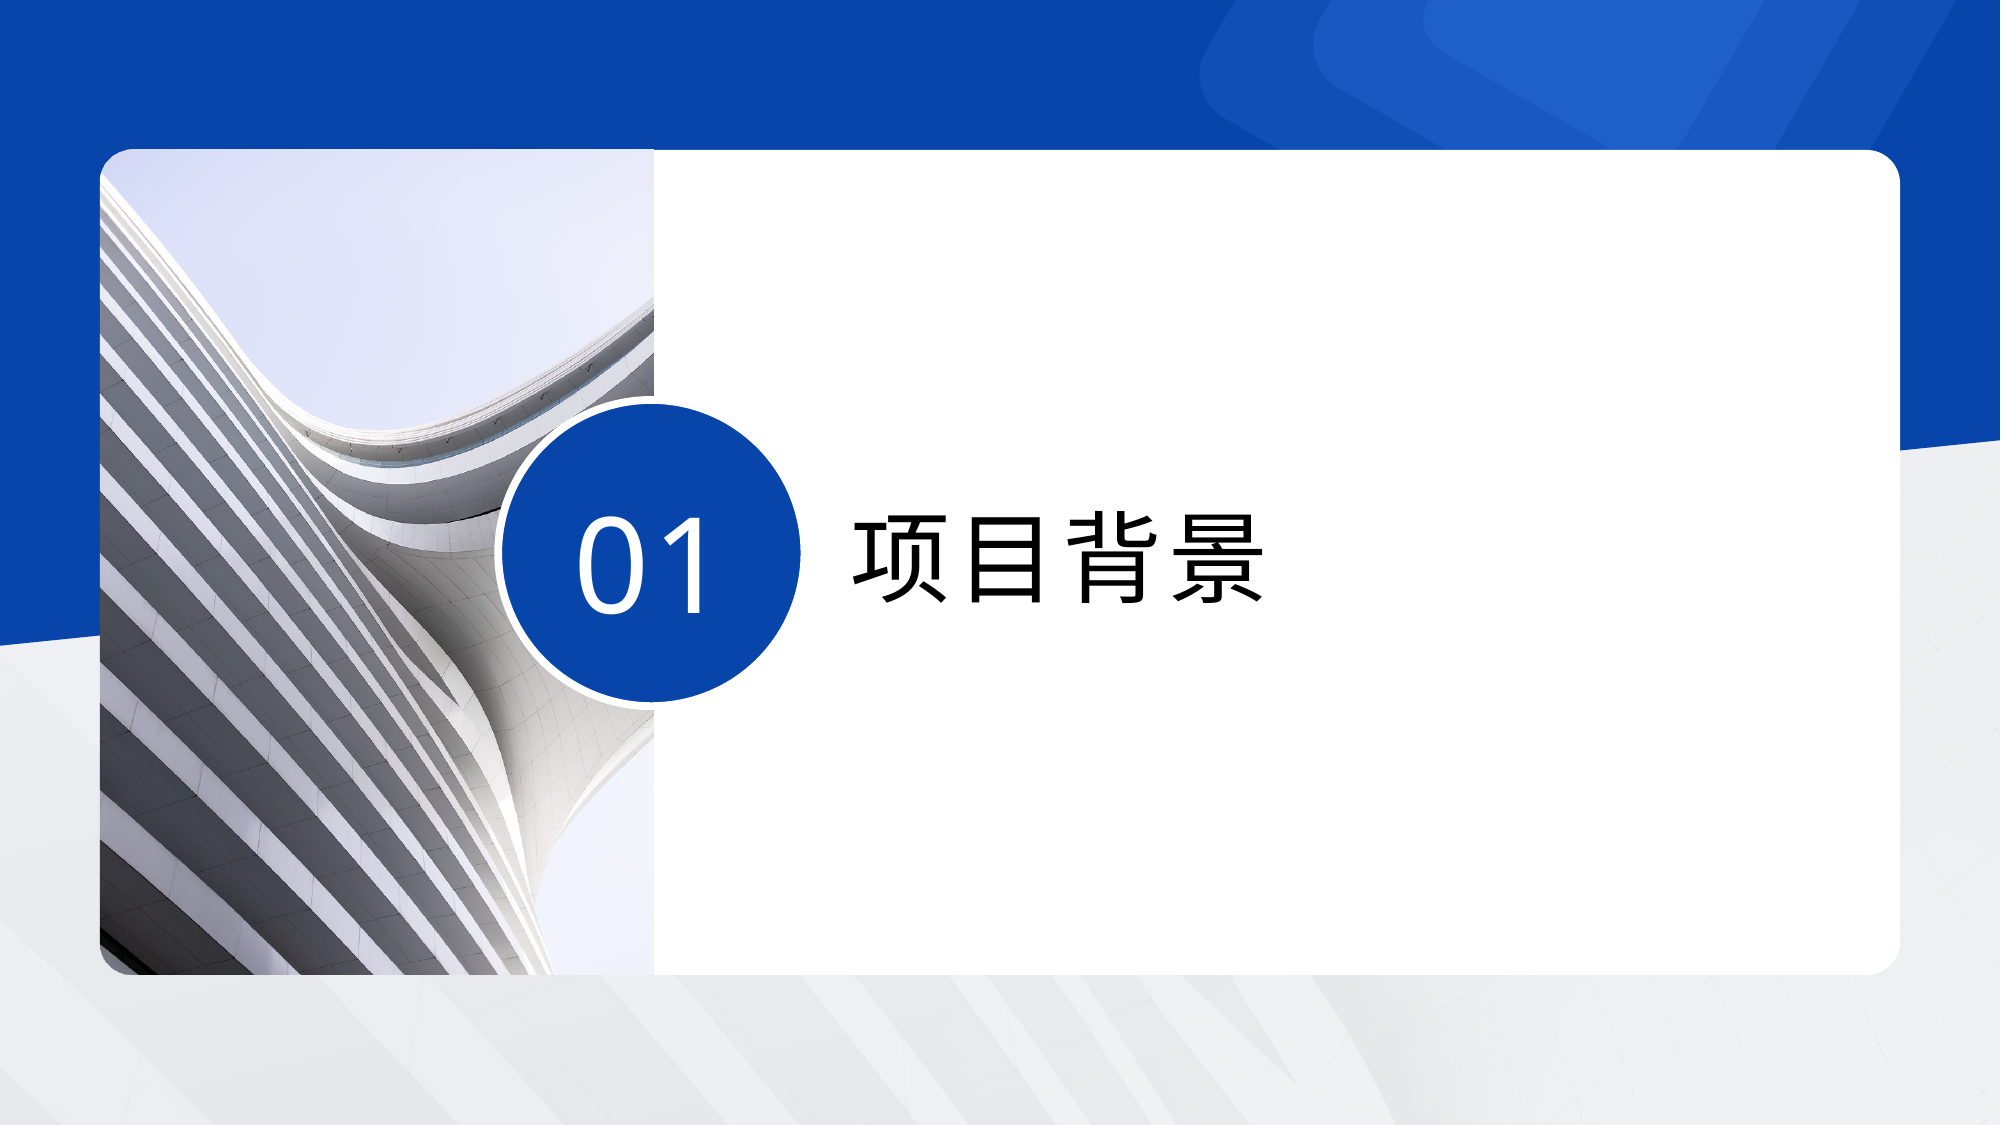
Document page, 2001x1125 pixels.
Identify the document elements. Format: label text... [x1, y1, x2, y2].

picture [99, 149, 654, 975]
title 项目背景 [850, 361, 1798, 745]
list 01 [552, 442, 751, 664]
